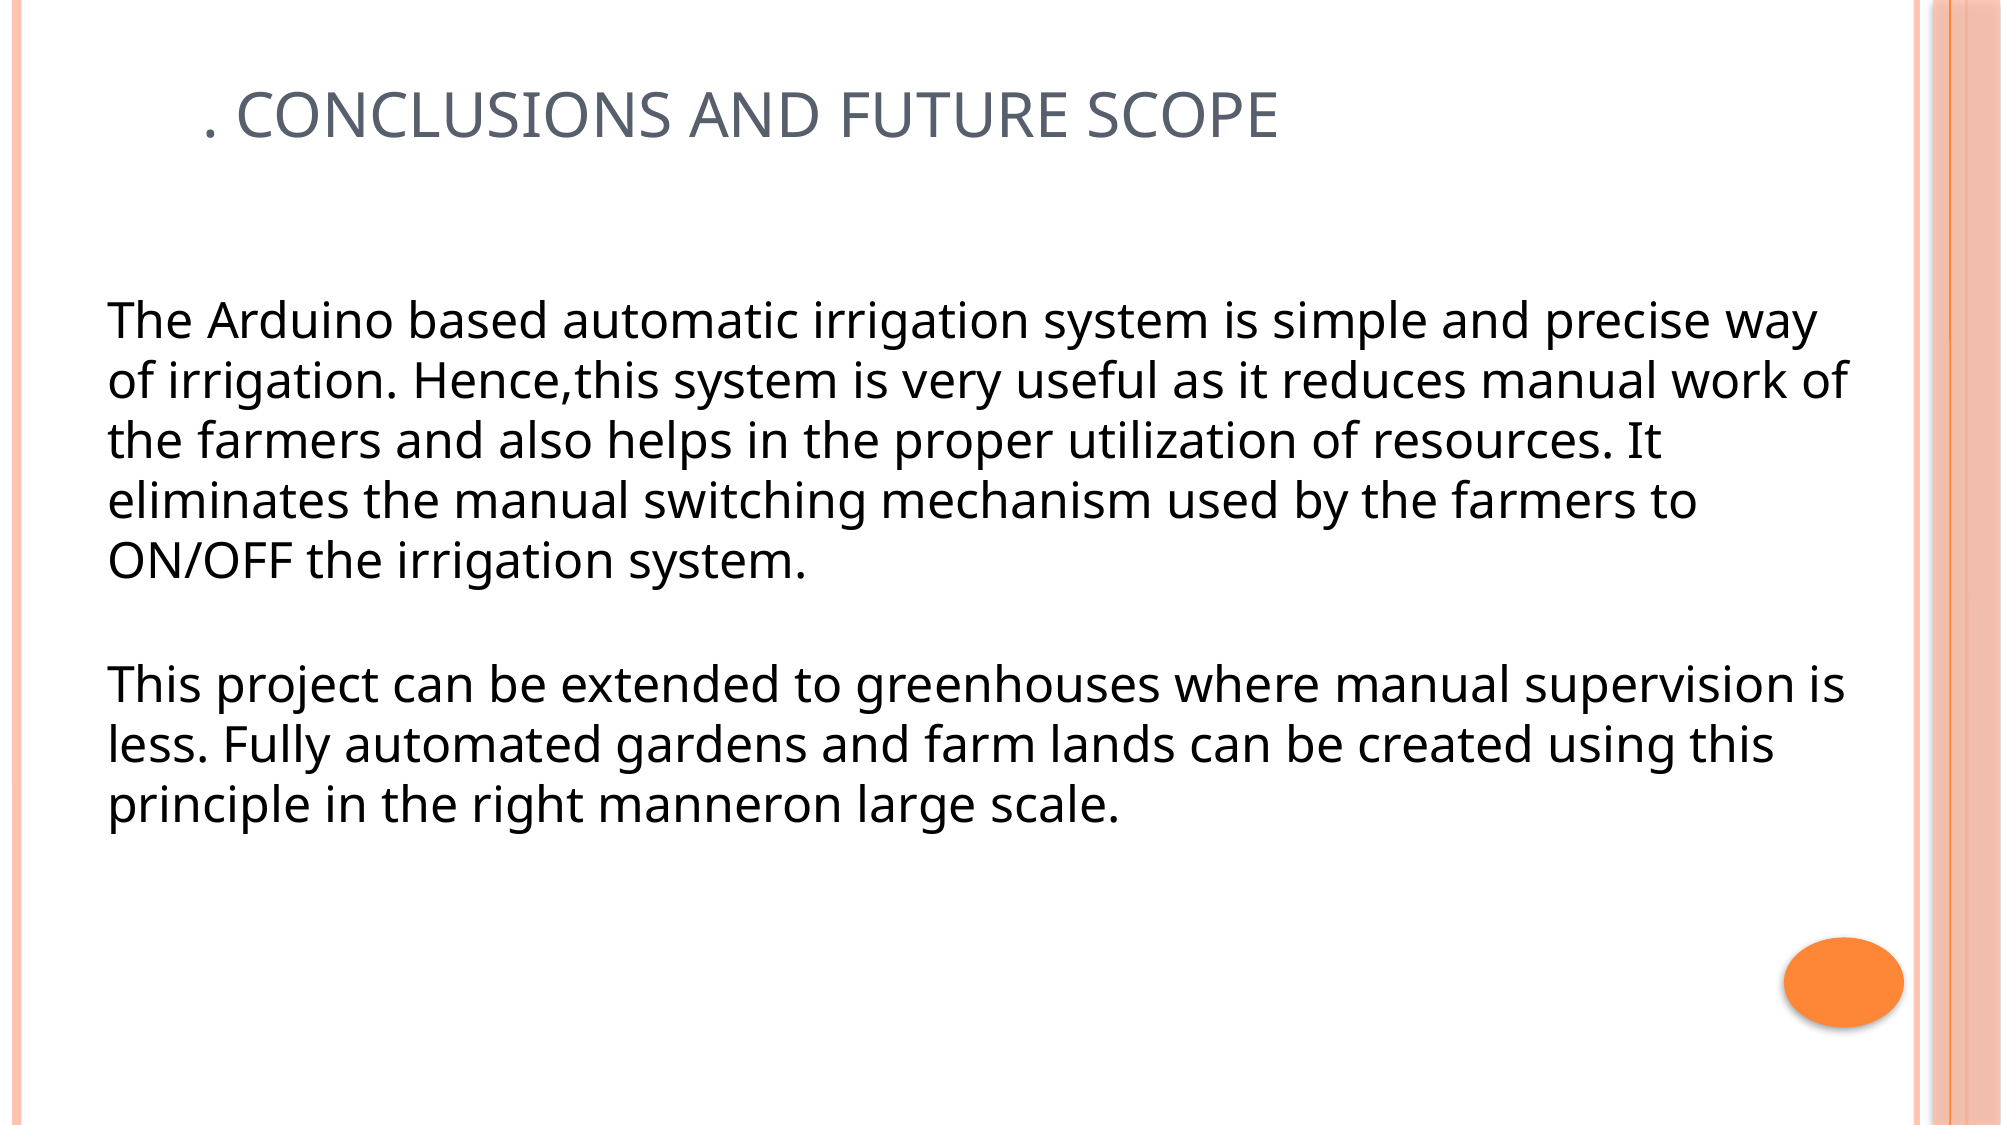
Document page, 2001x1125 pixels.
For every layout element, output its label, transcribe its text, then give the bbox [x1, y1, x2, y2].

slide_number 15 [1840, 746, 1886, 1125]
title . CONCLUSIONS AND FUTURE SCOPE [200, 0, 1830, 150]
list The Arduino based automatic irrigation system is simple and precise way of irrigation. Hence,this system is very useful as it reduces manual work of the farmers and also helps in the proper utilization of resources. It eliminates the manual switching mechanism used by the farmers to ON/OFF the irrigation system. This project can be extended to greenhouses where manual supervision is less. Fully automated gardens and farm lands can be created using this principle in the right manneron large scale. [107, 286, 1900, 926]
